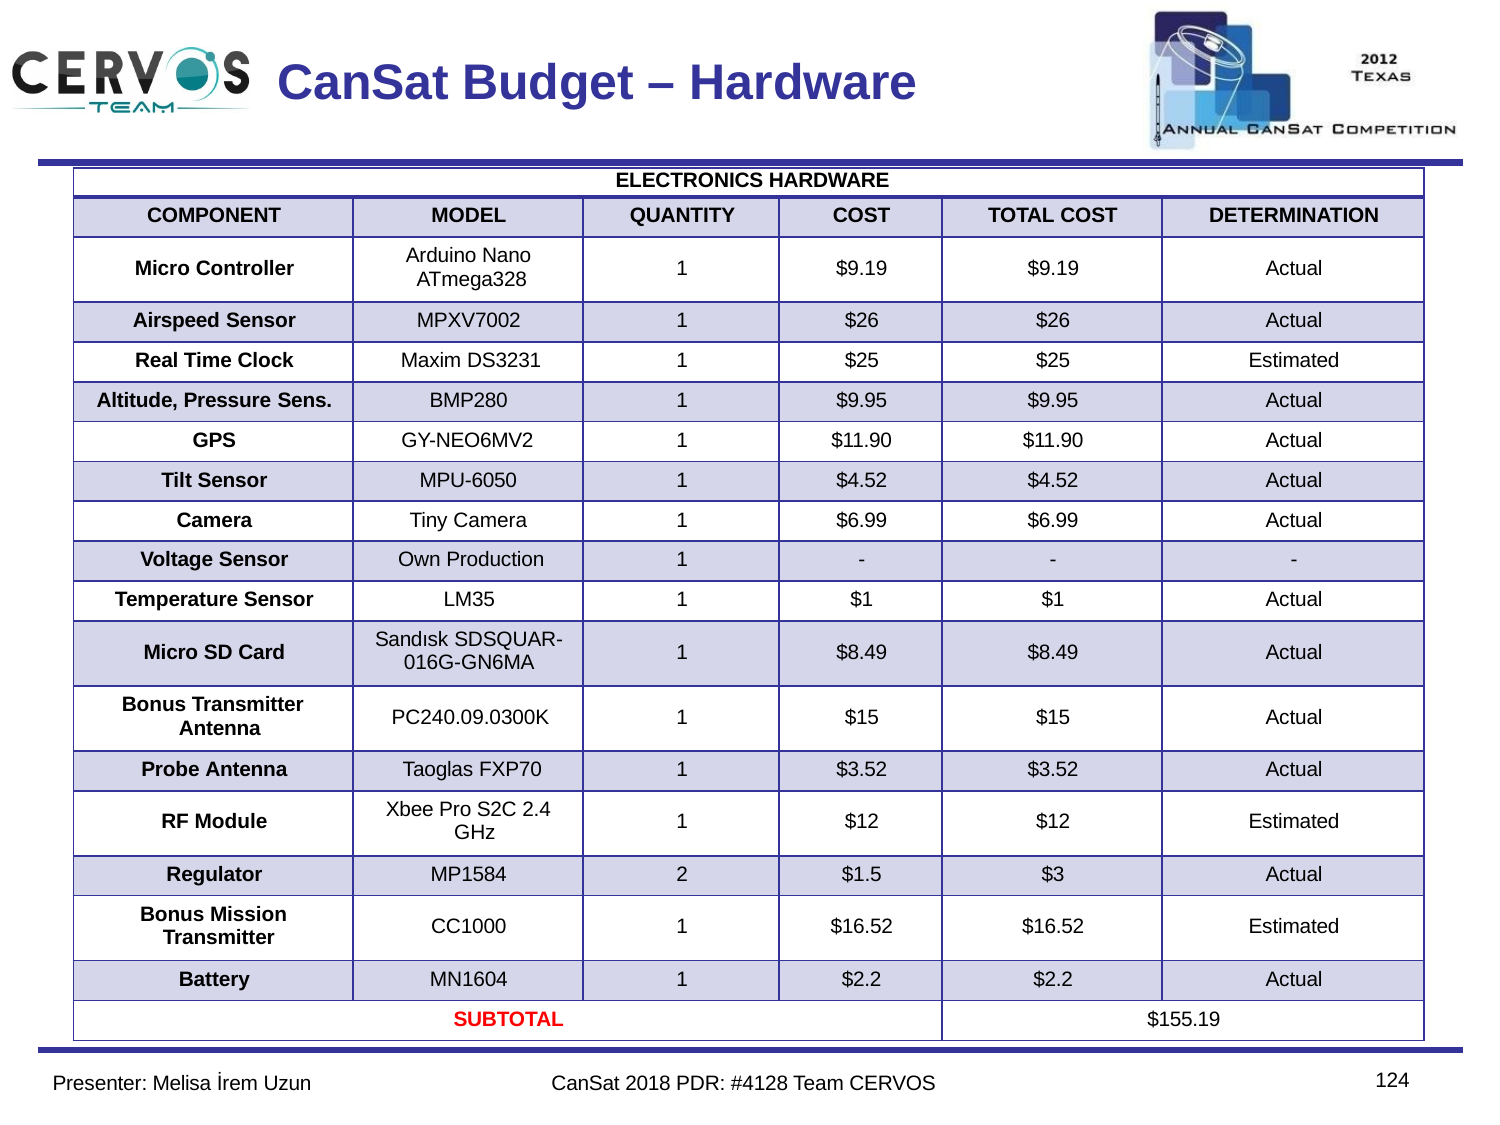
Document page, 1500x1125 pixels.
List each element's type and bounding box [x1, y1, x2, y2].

table_cell [1163, 961, 1423, 1000]
table_cell [584, 542, 778, 580]
table_cell [584, 303, 778, 341]
table_cell [74, 961, 352, 1000]
table_cell [74, 582, 352, 620]
table_cell [354, 792, 582, 855]
table_cell [943, 238, 1161, 301]
table_cell [354, 303, 582, 341]
table_cell [943, 303, 1161, 341]
table_cell [354, 422, 582, 461]
table_cell [584, 687, 778, 750]
table_cell [584, 462, 778, 500]
table_cell [354, 238, 582, 301]
table_cell [74, 857, 352, 895]
table_cell [74, 303, 352, 341]
table_cell [943, 462, 1161, 500]
table_cell [584, 961, 778, 1000]
table_cell [74, 687, 352, 750]
table_cell [584, 582, 778, 620]
table_cell [74, 238, 352, 301]
table_cell [74, 383, 352, 421]
table_cell [780, 422, 941, 461]
table_cell [943, 383, 1161, 421]
table_cell [354, 857, 582, 895]
title [275, 47, 922, 167]
table_cell [584, 199, 778, 236]
table_cell [354, 582, 582, 620]
table_cell [1163, 582, 1423, 620]
table_cell [584, 343, 778, 381]
table_cell [943, 857, 1161, 895]
table_cell [780, 238, 941, 301]
table_cell [1163, 462, 1423, 500]
table_cell [943, 582, 1161, 620]
table_cell [74, 462, 352, 500]
table_cell [74, 422, 352, 461]
table_cell [584, 238, 778, 301]
table_cell [354, 383, 582, 421]
table_cell [74, 792, 352, 855]
table_cell [74, 542, 352, 580]
footer [549, 1069, 951, 1125]
table_cell [943, 199, 1161, 236]
table_cell [74, 502, 352, 540]
table_cell [1163, 752, 1423, 790]
table_cell [354, 896, 582, 960]
table_cell [74, 752, 352, 790]
table_cell [74, 343, 352, 381]
table_cell [354, 961, 582, 1000]
table_cell [354, 542, 582, 580]
table_cell [354, 752, 582, 790]
table_cell [354, 622, 582, 685]
table_cell [354, 343, 582, 381]
table_cell [780, 502, 941, 540]
table_cell [74, 622, 352, 685]
table_cell [943, 422, 1161, 461]
table_cell [780, 542, 941, 580]
table_cell [354, 502, 582, 540]
table_cell [584, 792, 778, 855]
table_cell [1163, 199, 1423, 236]
table_cell [943, 542, 1161, 580]
table_cell [780, 622, 941, 685]
table_cell [584, 896, 778, 960]
table_cell [1163, 792, 1423, 855]
table_cell [780, 343, 941, 381]
table_cell [780, 303, 941, 341]
table_cell [584, 622, 778, 685]
table_cell [943, 687, 1161, 750]
table_cell [74, 896, 352, 960]
table_cell [1163, 542, 1423, 580]
table_cell [354, 687, 582, 750]
table_cell [584, 422, 778, 461]
table_cell [1163, 857, 1423, 895]
table_cell [780, 752, 941, 790]
table_cell [584, 857, 778, 895]
table_cell [584, 383, 778, 421]
table_cell [584, 502, 778, 540]
table_cell [1163, 383, 1423, 421]
table_header [74, 169, 1423, 195]
table_cell [780, 199, 941, 236]
table_cell [943, 961, 1161, 1000]
table_cell [943, 343, 1161, 381]
text_box [12, 12, 251, 157]
text_box [1142, 1, 1458, 156]
table_cell [354, 462, 582, 500]
table_cell [943, 752, 1161, 790]
table_cell [780, 582, 941, 620]
table_cell [1163, 303, 1423, 341]
table_cell [780, 857, 941, 895]
table_cell [74, 1001, 941, 1040]
text_box [1371, 1066, 1415, 1092]
table_cell [780, 792, 941, 855]
table_cell [780, 383, 941, 421]
table_cell [1163, 422, 1423, 461]
table_cell [1163, 622, 1423, 685]
table_cell [74, 199, 352, 236]
table_cell [943, 622, 1161, 685]
table_cell [780, 687, 941, 750]
table_cell [943, 502, 1161, 540]
table_cell [354, 199, 582, 236]
table_cell [780, 462, 941, 500]
table_cell [780, 896, 941, 960]
table_cell [584, 752, 778, 790]
text_box [50, 1069, 318, 1095]
table_cell [1163, 343, 1423, 381]
table_cell [943, 896, 1161, 960]
table_cell [1163, 896, 1423, 960]
table_cell [943, 792, 1161, 855]
table_cell [1163, 687, 1423, 750]
table_cell [943, 1001, 1423, 1040]
table_cell [780, 961, 941, 1000]
table_cell [1163, 238, 1423, 301]
table_cell [1163, 502, 1423, 540]
